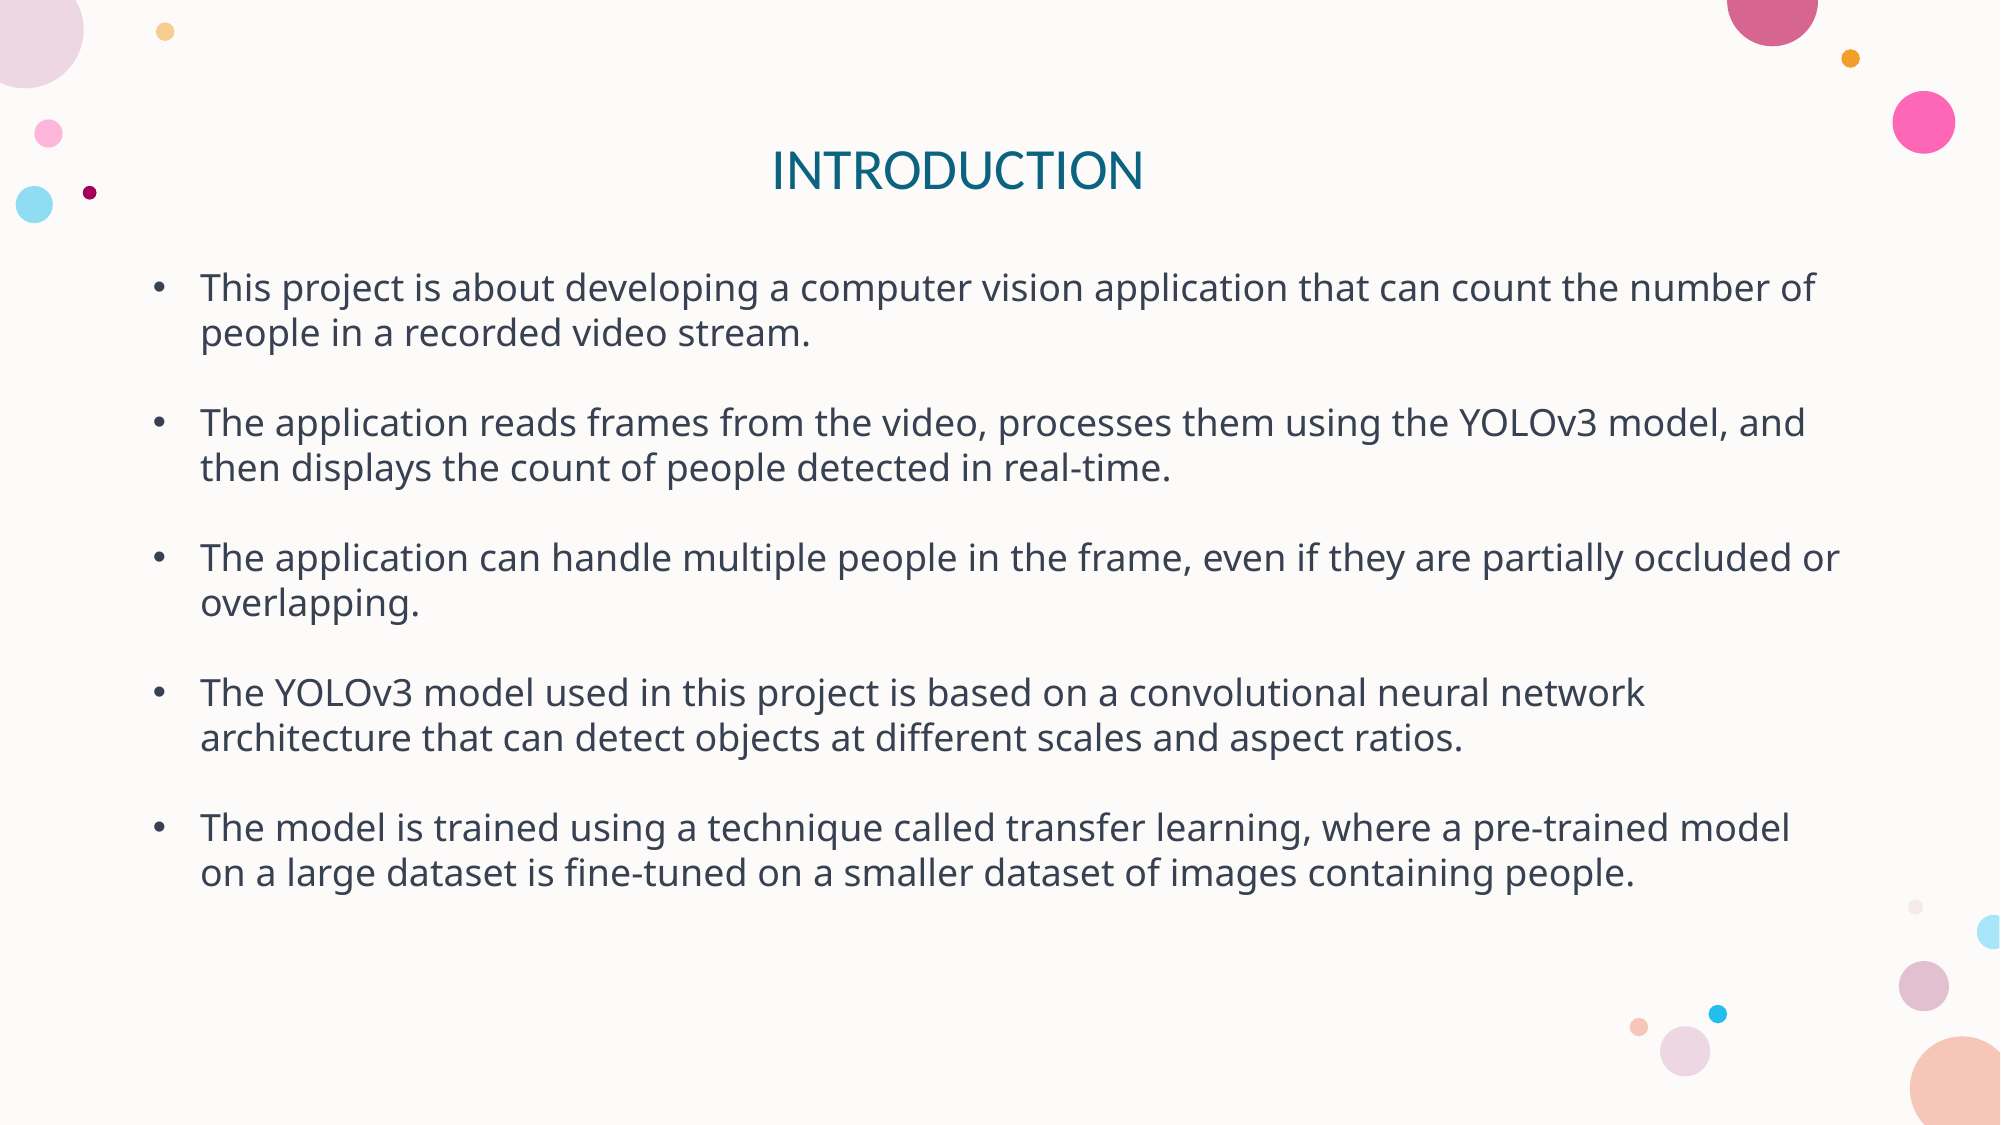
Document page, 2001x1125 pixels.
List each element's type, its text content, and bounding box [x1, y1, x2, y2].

text_box INTRODUCTION [756, 124, 1161, 166]
text_box This project is about developing a computer vision application that can count the number of people in a recorded video stream. The application reads frames from the video, processes them using the YOLOv3 model, and then displays the count of people detected in real-time. The application can handle multiple people in the frame, even if they are partially occluded or overlapping. The YOLOv3 model used in this project is based on a convolutional neural network architecture that can detect objects at different scales and aspect ratios. The model is trained using a technique called transfer learning, where a pre-trained model on a large dataset is fine-tuned on a smaller dataset of images containing people. [138, 166, 1862, 947]
